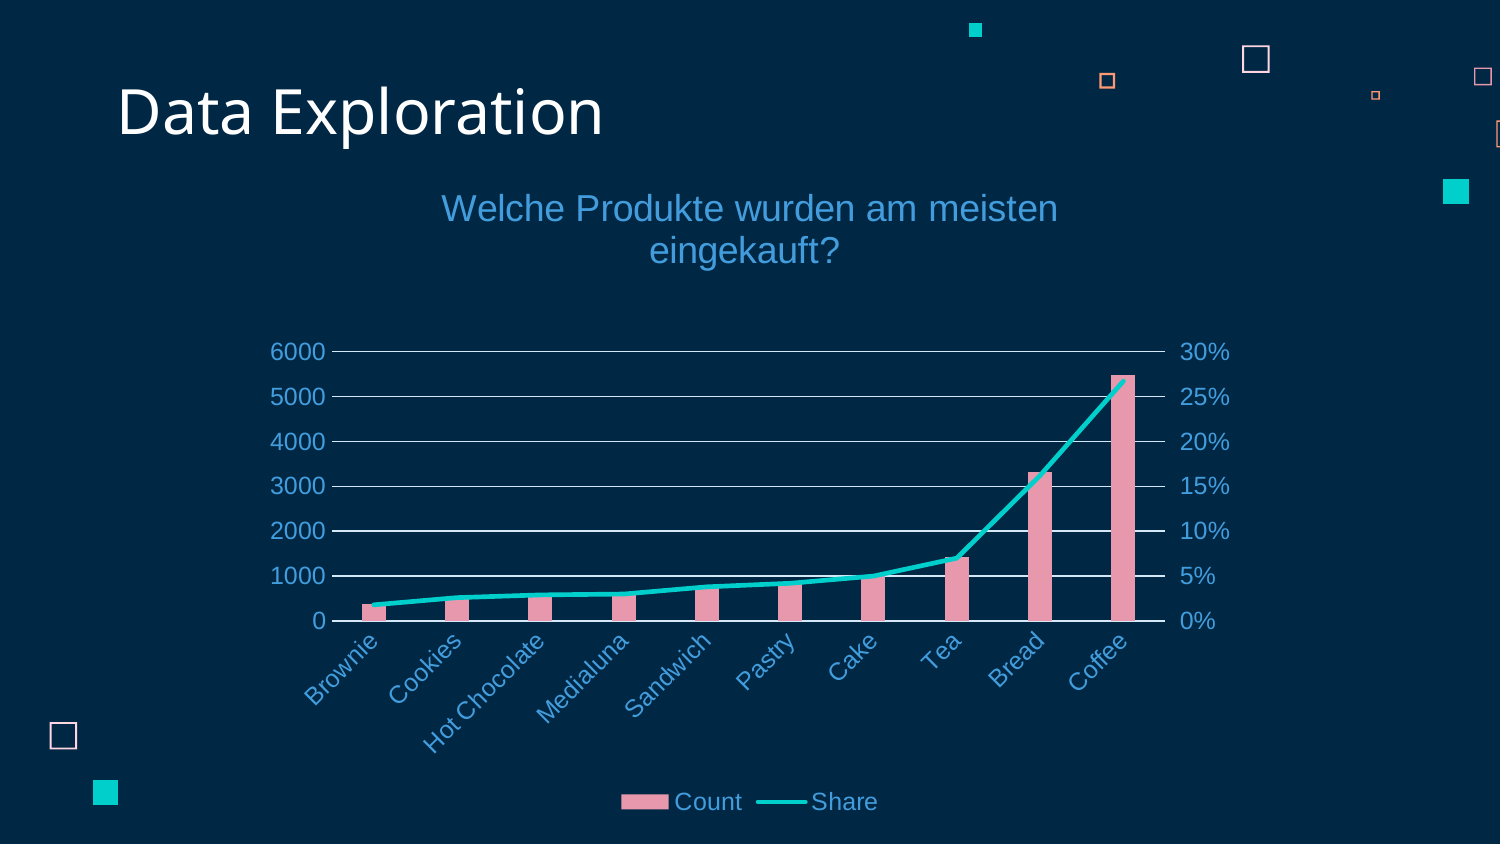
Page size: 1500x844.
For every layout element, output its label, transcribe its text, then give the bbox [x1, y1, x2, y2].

title Data Exploration [101, 67, 878, 163]
chart [249, 154, 1251, 822]
